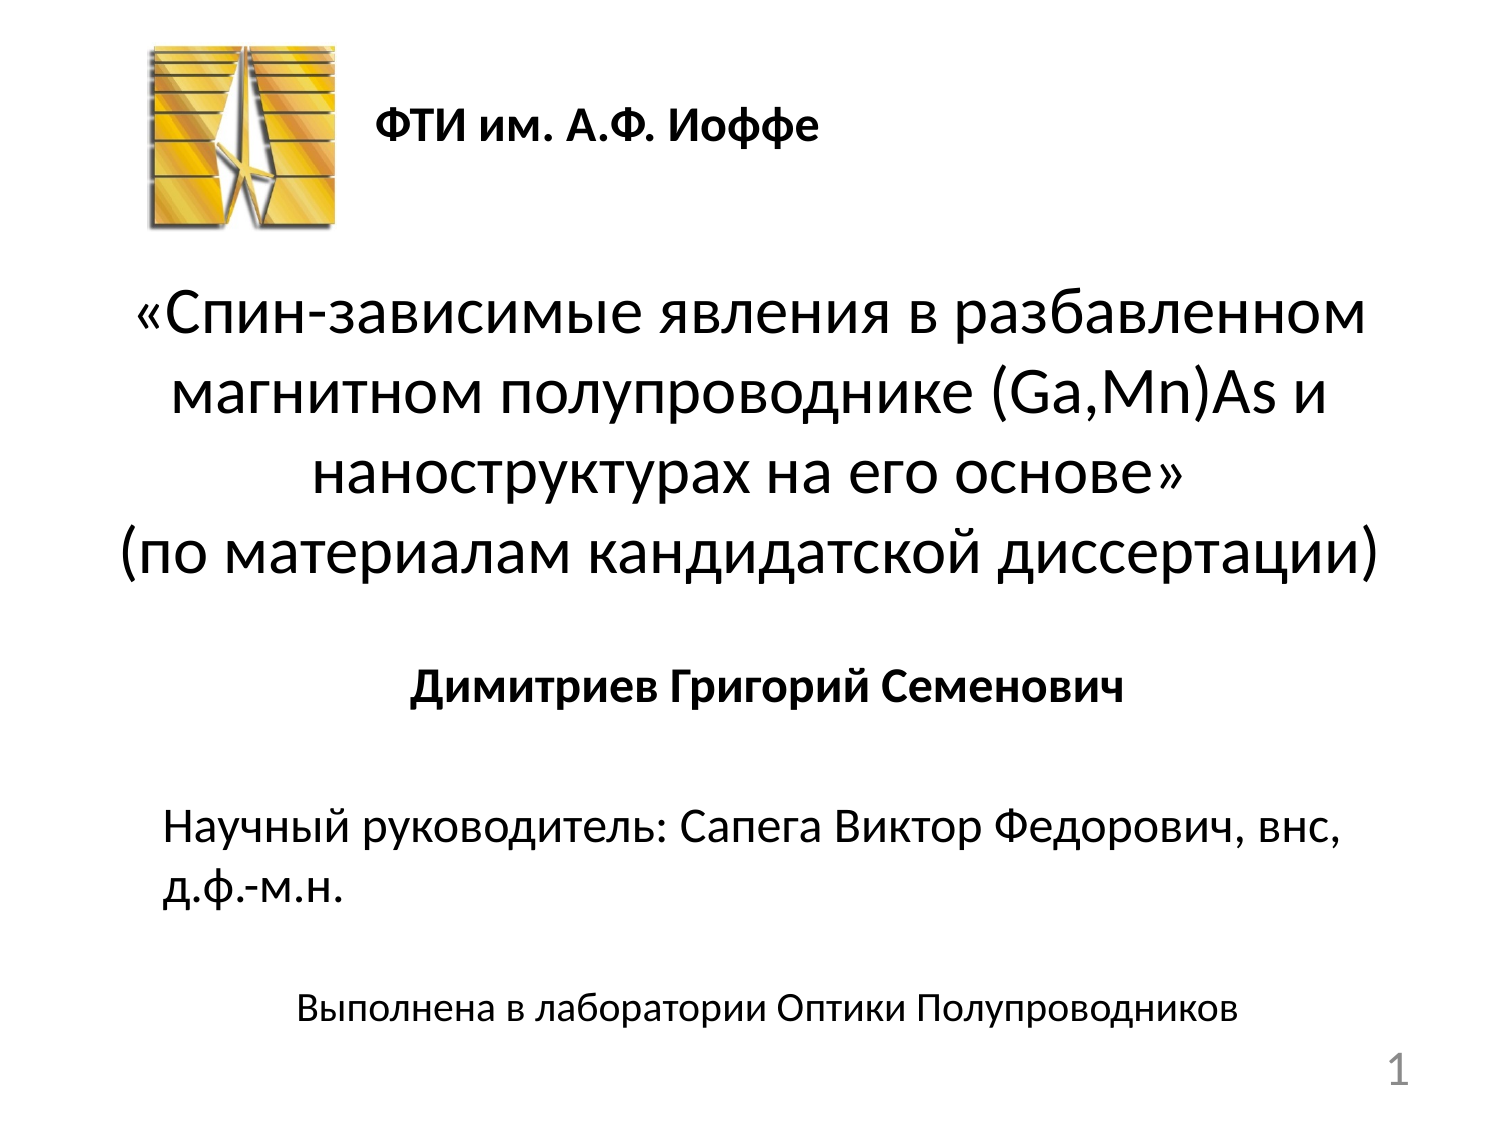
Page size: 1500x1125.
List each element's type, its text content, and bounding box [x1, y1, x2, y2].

title «Спин-зависимые явления в разбавленном магнитном полупроводнике (Ga,Mn)As и наноструктурах на его основе» (по материалам кандидатской диссертации) [76, 255, 1424, 598]
picture [147, 42, 337, 232]
text_box ФТИ им. А.Ф. Иоффе [360, 84, 1400, 191]
slide_number 1 [1074, 1035, 1425, 1095]
subtitle Димитриев Григорий Семенович Научный руководитель: Сапега Виктор Федорович, внс, д.ф.-м.н. Выполнена в лаборатории Оптики Полупроводников [147, 645, 1388, 1083]
